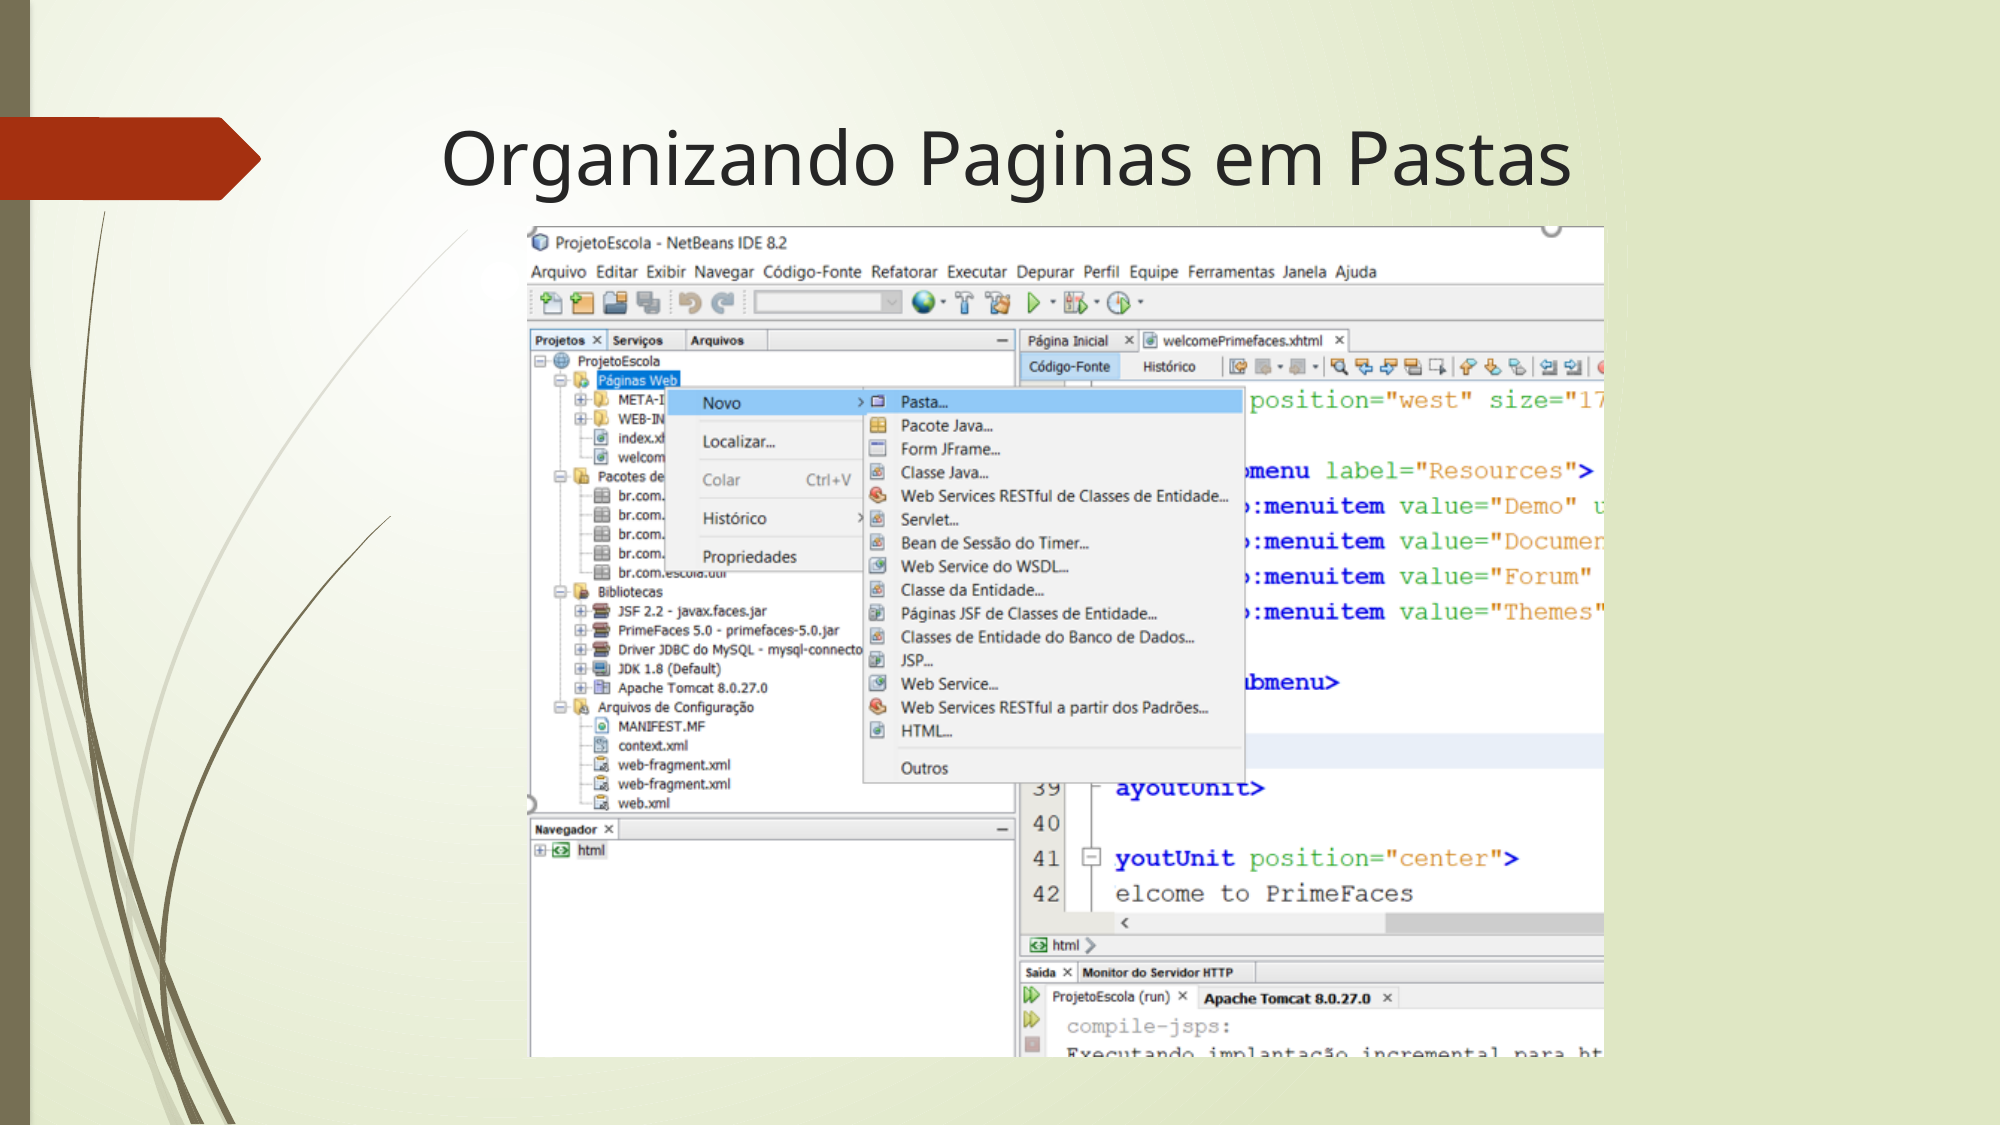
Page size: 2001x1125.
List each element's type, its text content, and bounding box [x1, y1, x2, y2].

picture [527, 226, 1604, 1057]
title Organizando Paginas em Pastas [425, 102, 1888, 313]
